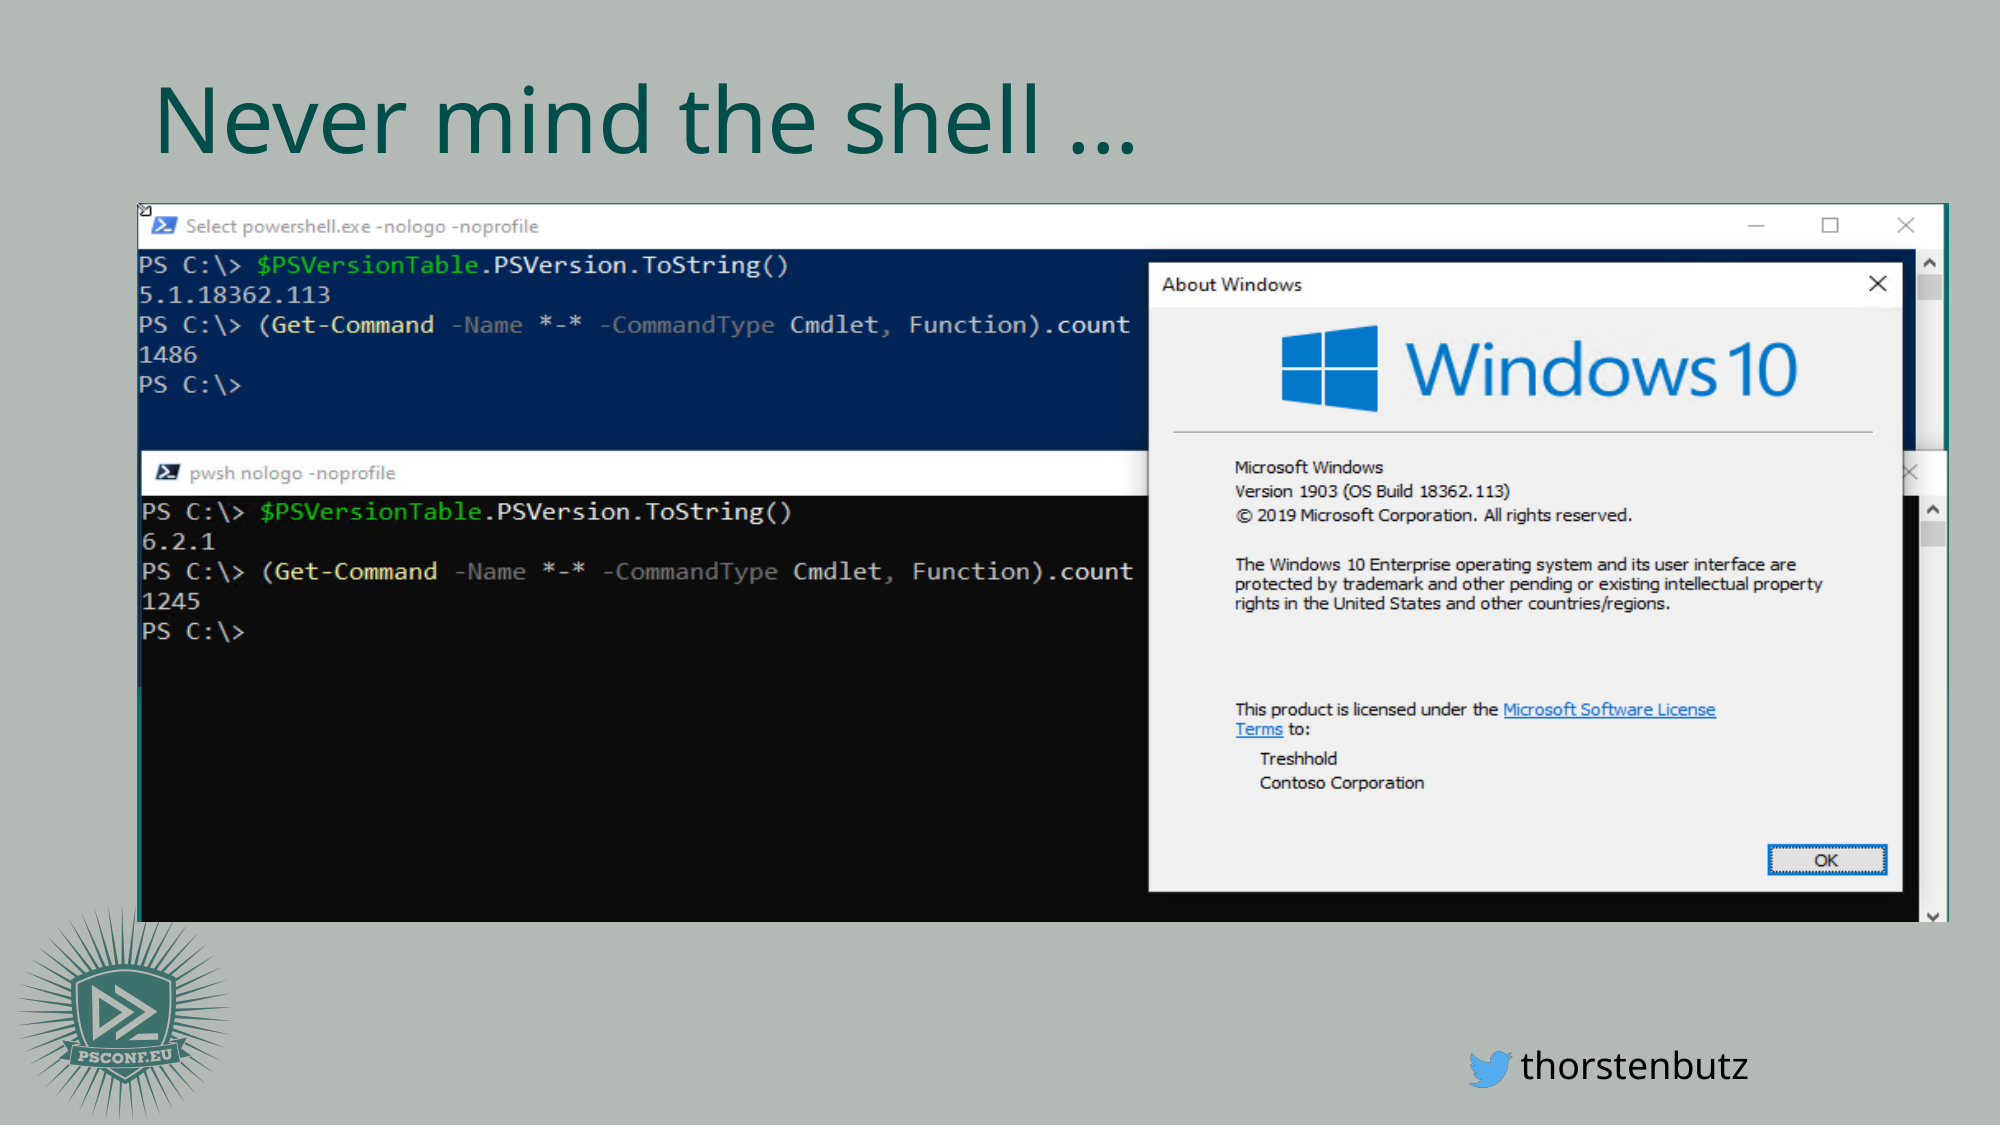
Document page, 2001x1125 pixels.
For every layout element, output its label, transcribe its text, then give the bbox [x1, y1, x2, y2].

picture [137, 203, 1949, 922]
title Never mind the shell ... [137, 59, 1863, 188]
footer thorstenbutz [1505, 1037, 1863, 1098]
picture [1458, 1037, 1523, 1103]
